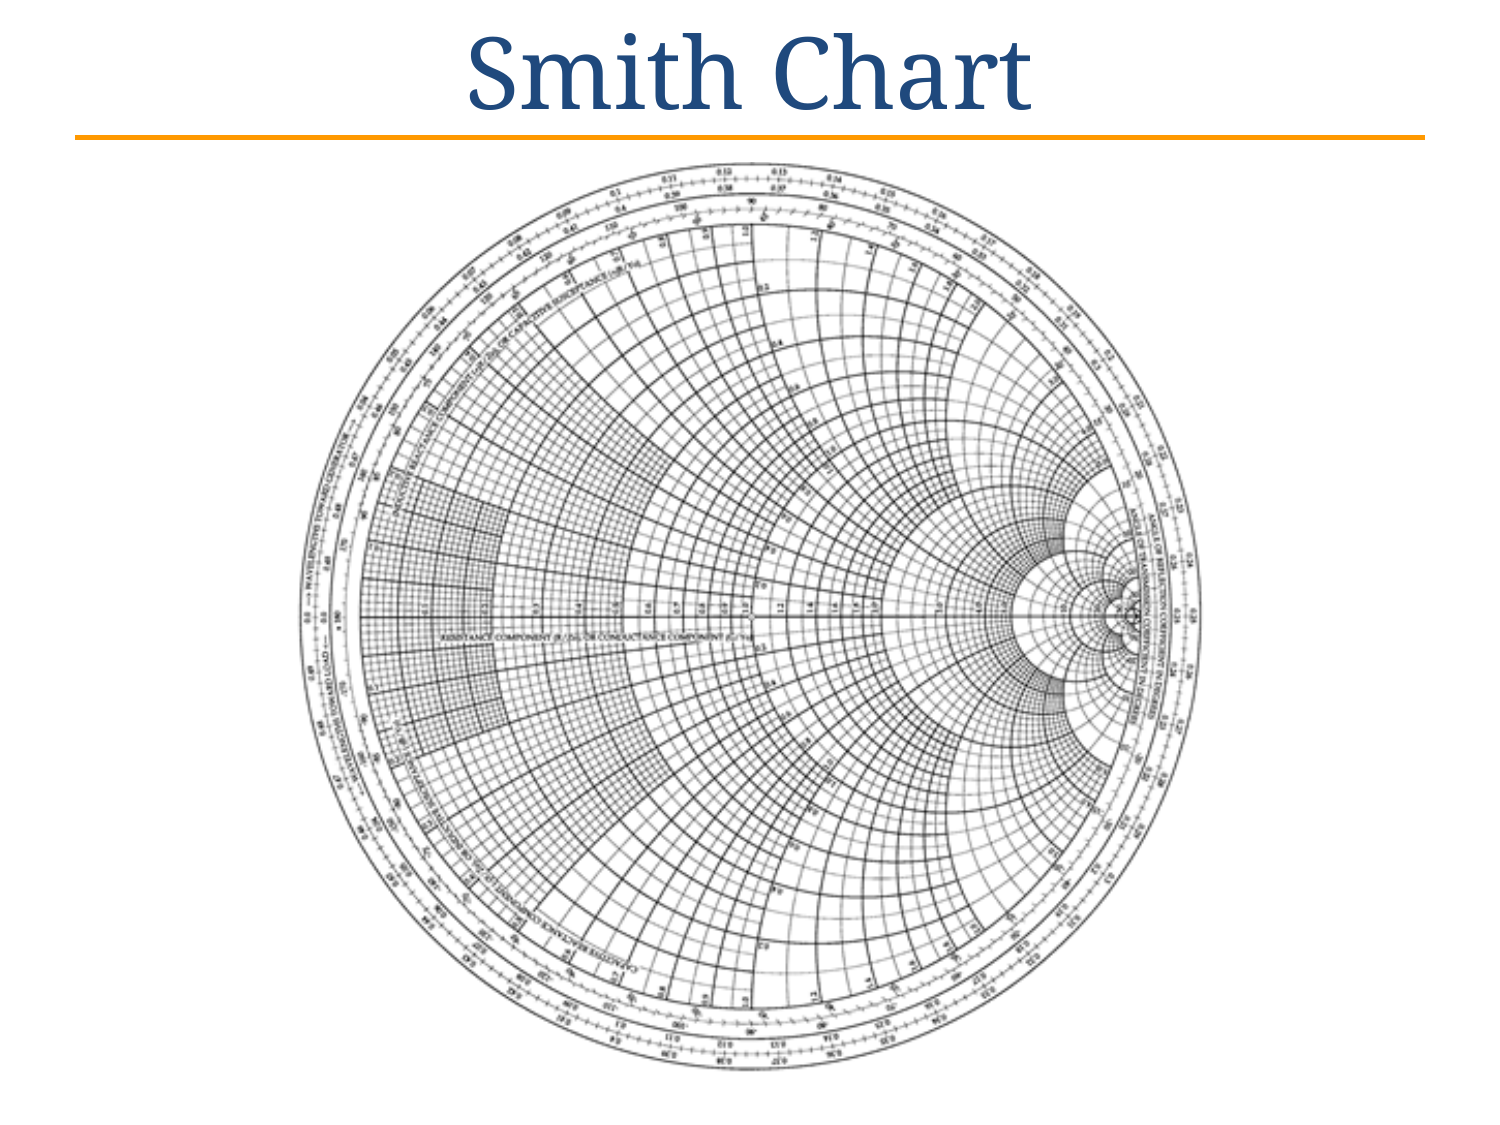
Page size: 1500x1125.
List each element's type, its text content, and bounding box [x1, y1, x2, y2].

picture [263, 162, 1237, 1088]
title Smith Chart [0, 31, 1500, 107]
